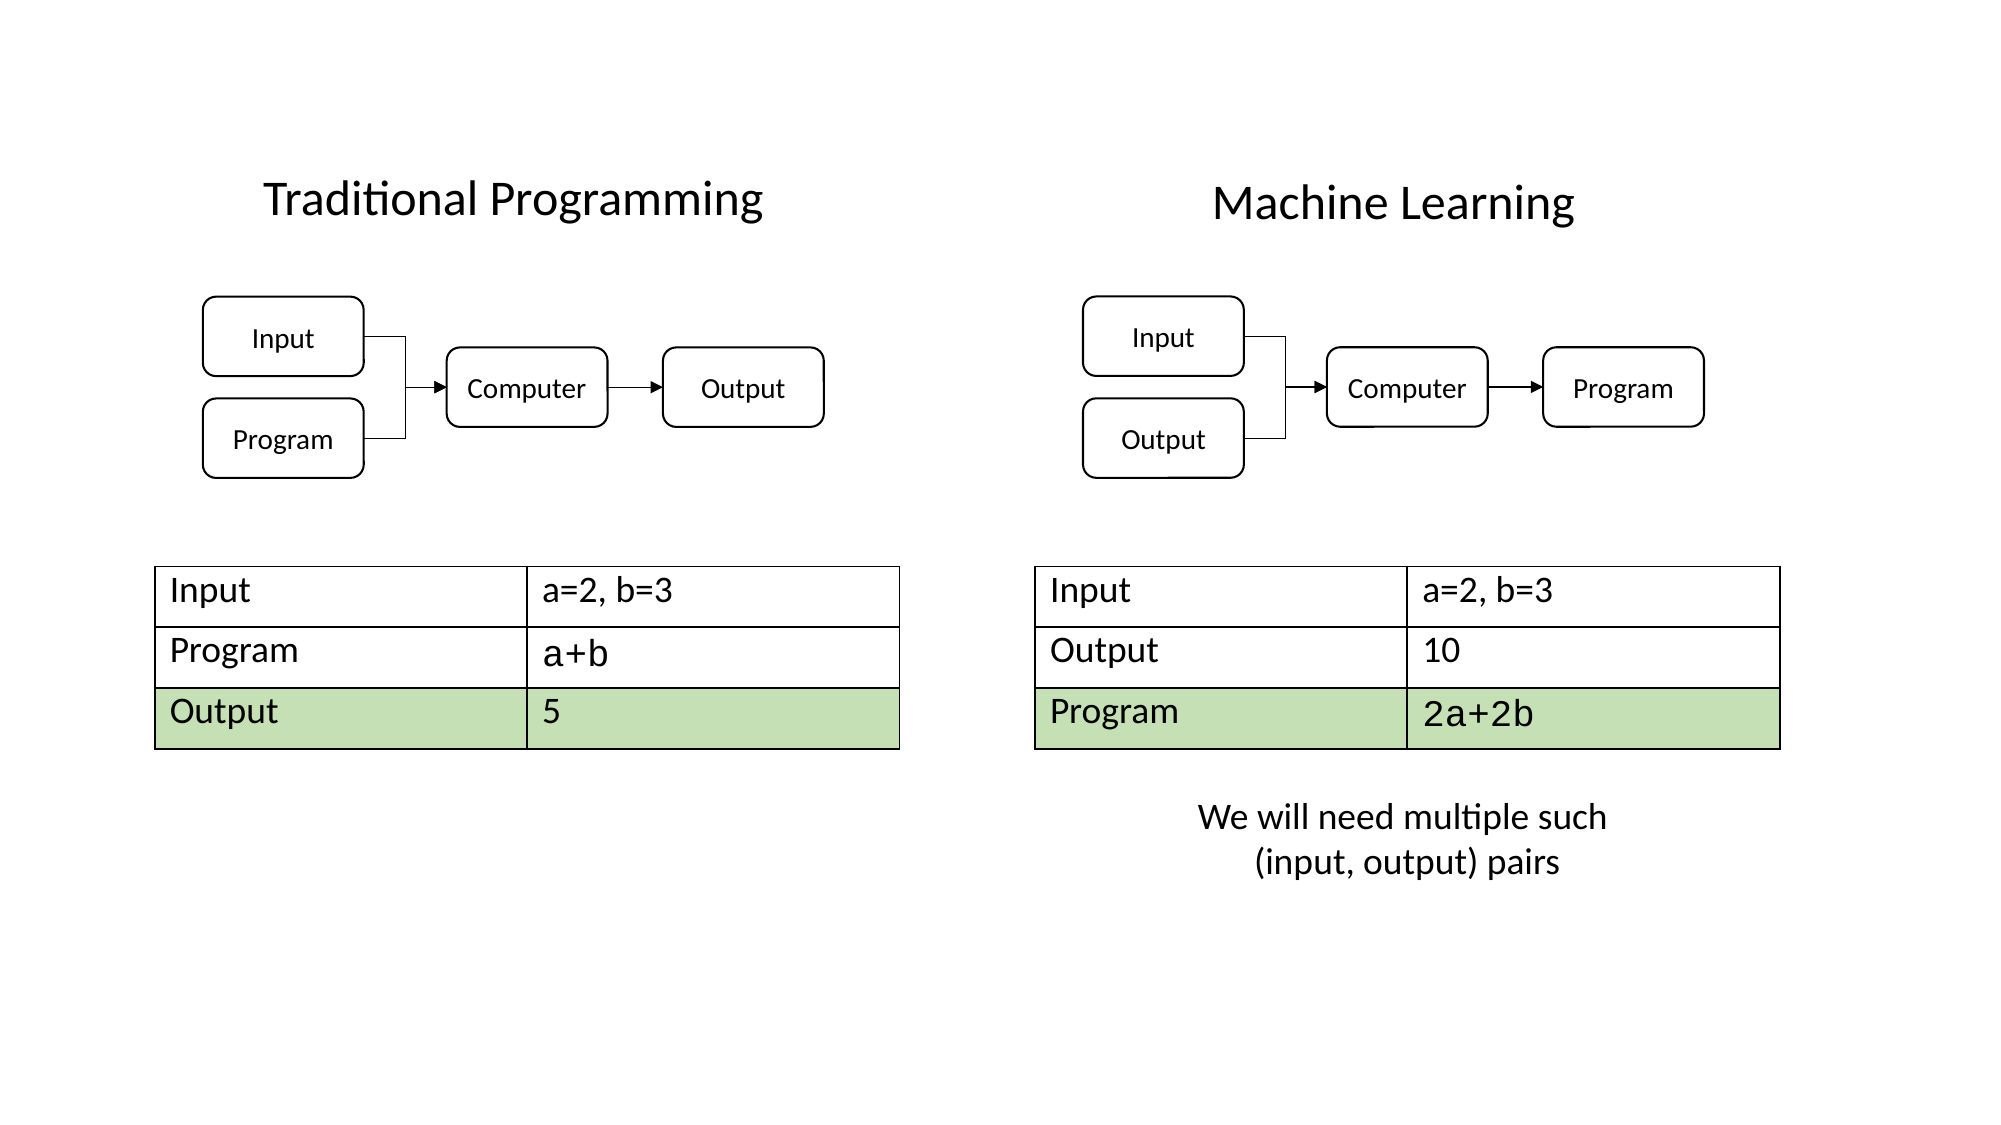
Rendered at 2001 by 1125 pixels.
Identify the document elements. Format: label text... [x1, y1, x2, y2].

table_header a=2, b=3 [1408, 567, 1779, 626]
table_cell Program [1036, 689, 1406, 748]
table_cell 5 [528, 689, 899, 748]
text_box Traditional Programming [248, 158, 779, 233]
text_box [1083, 296, 1705, 478]
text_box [202, 296, 824, 479]
text_box We will need multiple such (input, output) pairs [1183, 784, 1632, 890]
text_box Machine Learning [1197, 162, 1591, 237]
table_header a=2, b=3 [528, 567, 899, 626]
table_header Input [156, 567, 526, 626]
table_cell Output [156, 689, 526, 748]
table_header Input [1036, 567, 1406, 626]
table_cell Output [1036, 628, 1406, 687]
table_cell a+b [528, 628, 899, 687]
table_cell Program [156, 628, 526, 687]
table_cell 10 [1408, 628, 1779, 687]
table_cell 2a+2b [1408, 689, 1779, 748]
